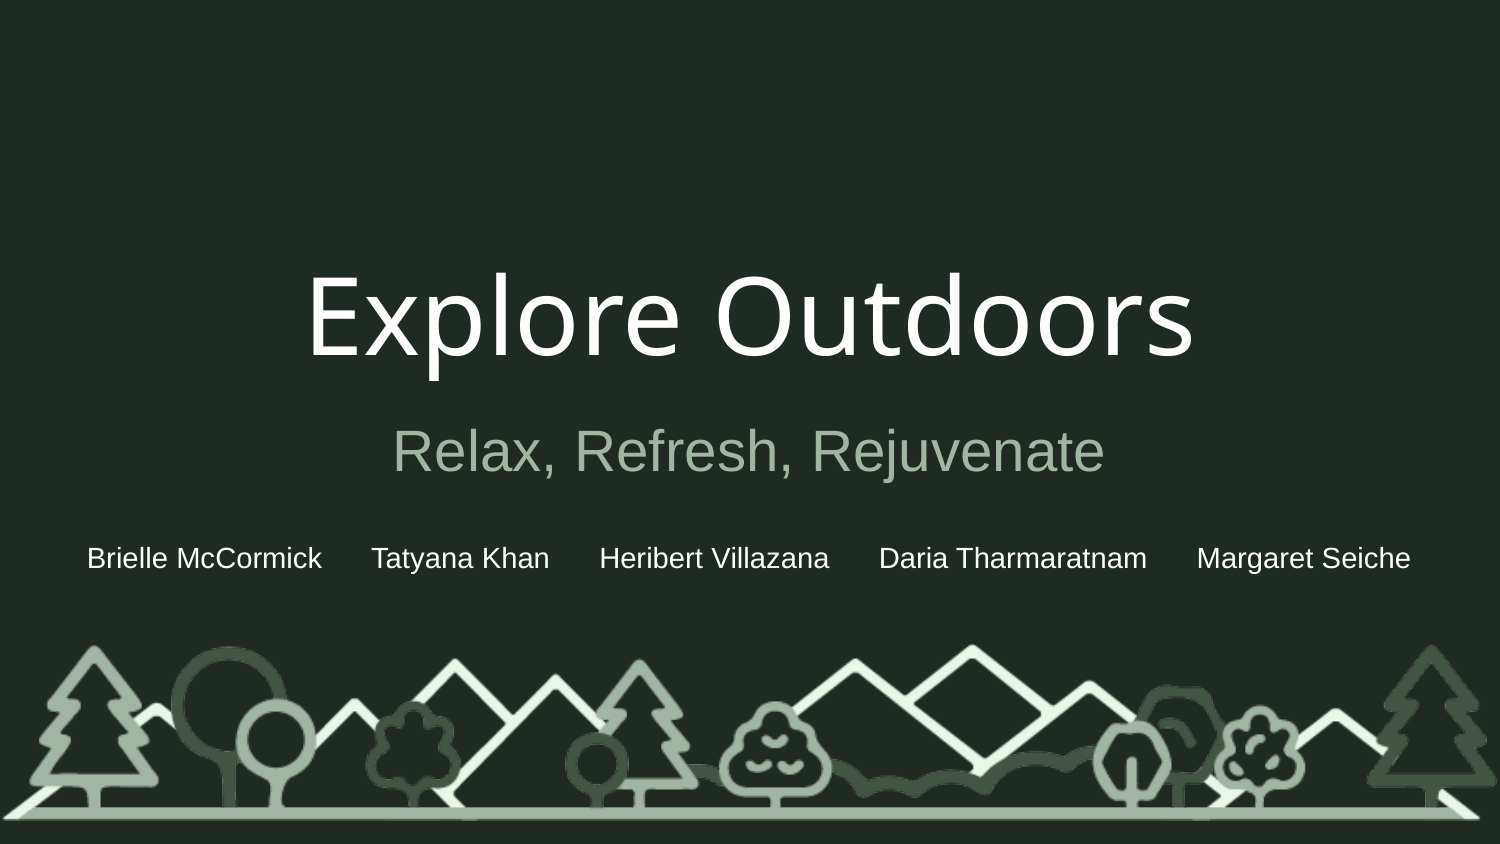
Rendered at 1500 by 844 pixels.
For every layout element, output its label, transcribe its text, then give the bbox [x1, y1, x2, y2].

text_box Brielle McCormick Tatyana Khan Heribert Villazana Daria Tharmaratnam Margaret Seiche [60, 531, 1440, 582]
picture [0, 643, 1500, 821]
subtitle Relax, Refresh, Rejuvenate [51, 397, 1449, 508]
title Explore Outdoors [51, 161, 1449, 393]
